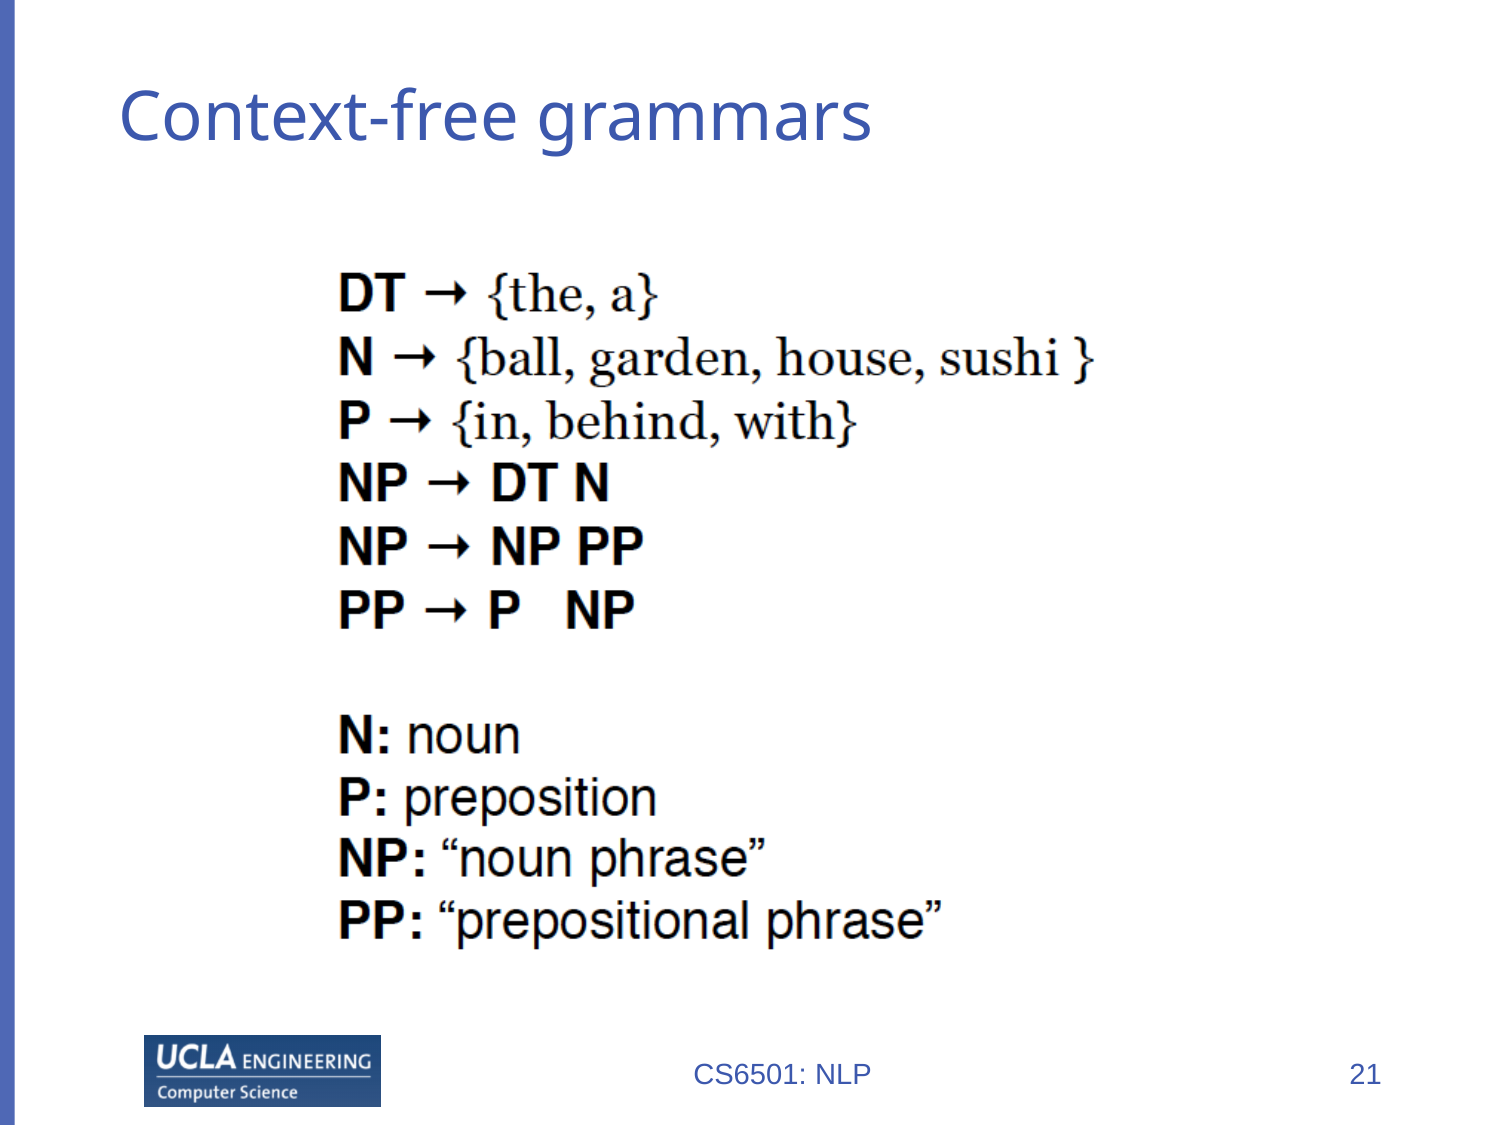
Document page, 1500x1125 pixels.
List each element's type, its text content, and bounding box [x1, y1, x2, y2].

title Context-free grammars [103, 63, 1397, 174]
picture [257, 233, 1214, 988]
slide_number 21 [1177, 1042, 1397, 1103]
footer CS6501: NLP [496, 1042, 1069, 1103]
picture [144, 1035, 381, 1107]
